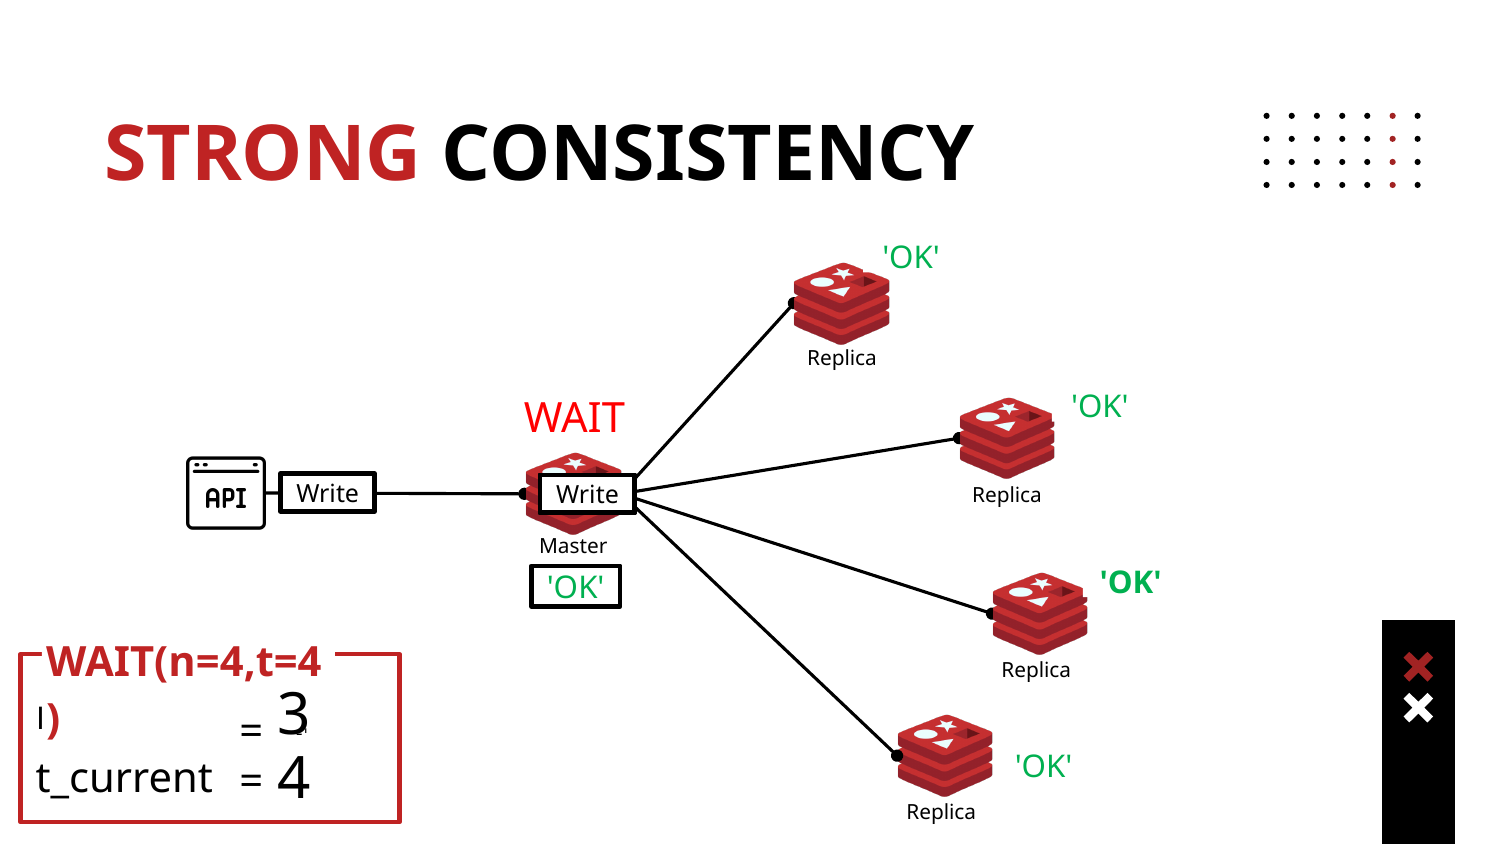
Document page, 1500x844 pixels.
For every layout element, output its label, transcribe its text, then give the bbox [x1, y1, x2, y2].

text_box 'OK' [531, 574, 614, 607]
text_box Write [280, 502, 375, 512]
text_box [1403, 651, 1434, 723]
text_box Write [280, 473, 375, 491]
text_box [620, 437, 947, 495]
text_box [902, 502, 993, 614]
text_box [1381, 619, 1456, 844]
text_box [984, 565, 1089, 700]
title STRONG CONSISTENCY [89, 88, 1419, 208]
text_box WAIT [483, 393, 615, 439]
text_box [788, 254, 895, 380]
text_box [20, 618, 400, 823]
text_box 'OK' [1082, 563, 1179, 598]
text_box 'OK' [999, 748, 1092, 782]
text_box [620, 302, 795, 437]
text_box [952, 389, 1062, 524]
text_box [620, 493, 898, 756]
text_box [519, 445, 627, 566]
picture [186, 453, 266, 533]
text_box 'OK' [1059, 388, 1148, 422]
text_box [889, 707, 994, 842]
text_box 'OK' [863, 238, 959, 273]
